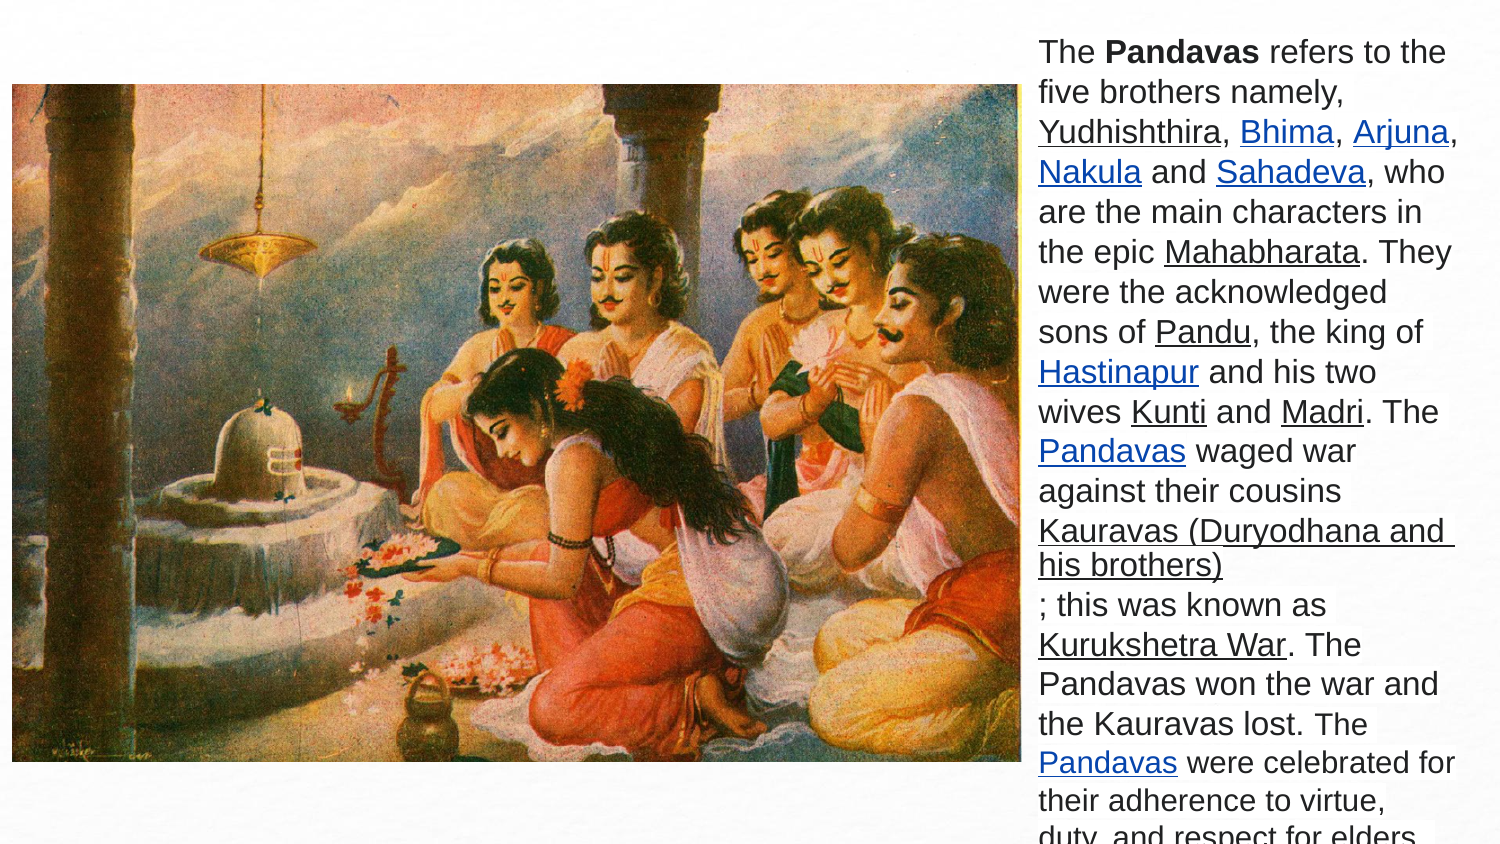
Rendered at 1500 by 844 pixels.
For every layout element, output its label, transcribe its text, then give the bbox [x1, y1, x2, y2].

picture [0, 0, 1500, 844]
text_box The Pandavas refers to the five brothers namely, Yudhishthira, Bhima, Arjuna, Nakula and Sahadeva, who are the main characters in the epic Mahabharata. They were the acknowledged sons of Pandu, the king of Hastinapur and his two wives Kunti and Madri. The Pandavas waged war against their cousins Kauravas (Duryodhana and his brothers); this was known as Kurukshetra War. The Pandavas won the war and the Kauravas lost. The Pandavas were celebrated for their adherence to virtue, duty, and respect for elders. [1023, 15, 1475, 837]
